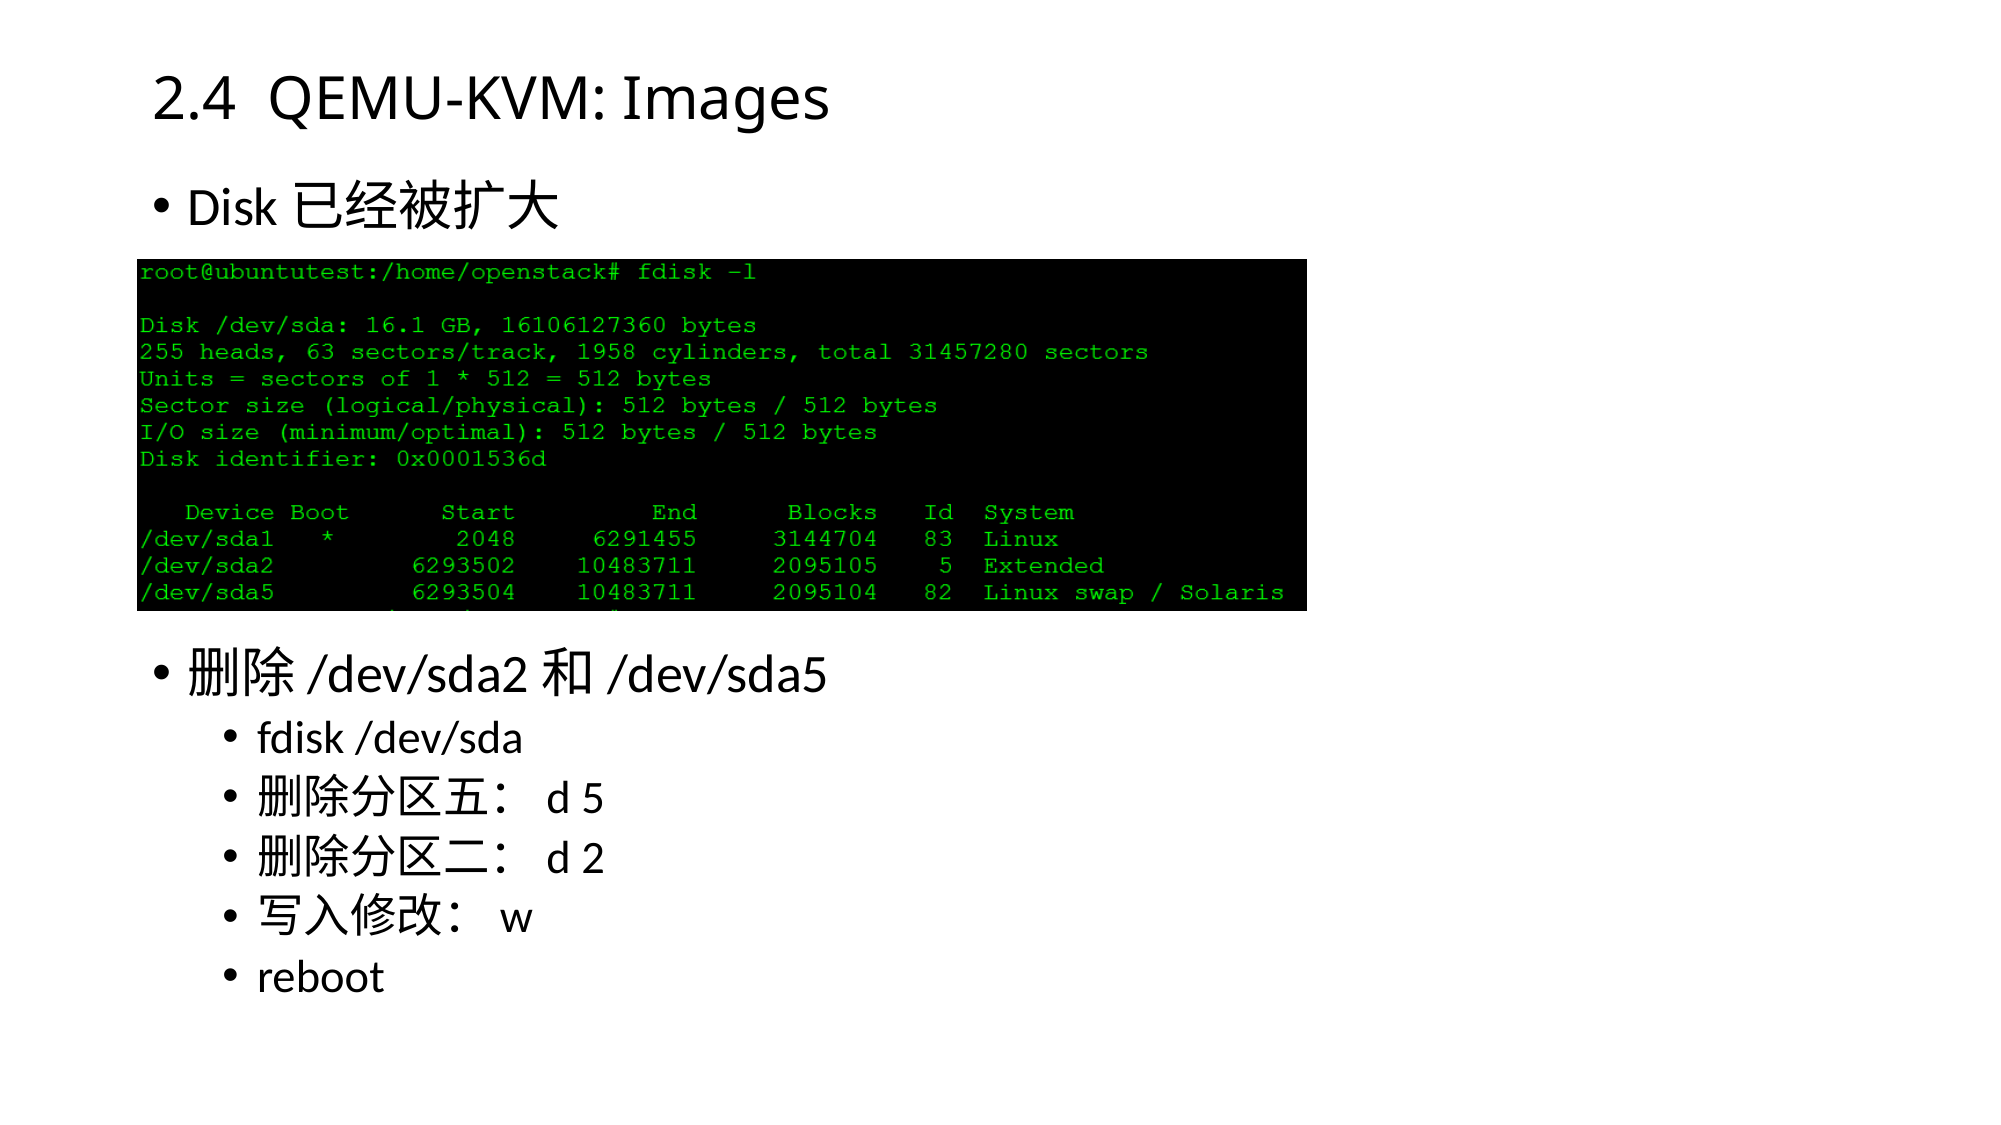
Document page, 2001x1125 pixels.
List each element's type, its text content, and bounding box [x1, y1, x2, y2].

list Disk已经被扩大 删除/dev/sda2和/dev/sda5 fdisk /dev/sda 删除分区五：d 5 删除分区二：d 2 写入修改：w reboot [137, 171, 1863, 1014]
title 2.4 QEMU-KVM: Images [137, 59, 1863, 140]
picture [137, 259, 1307, 611]
